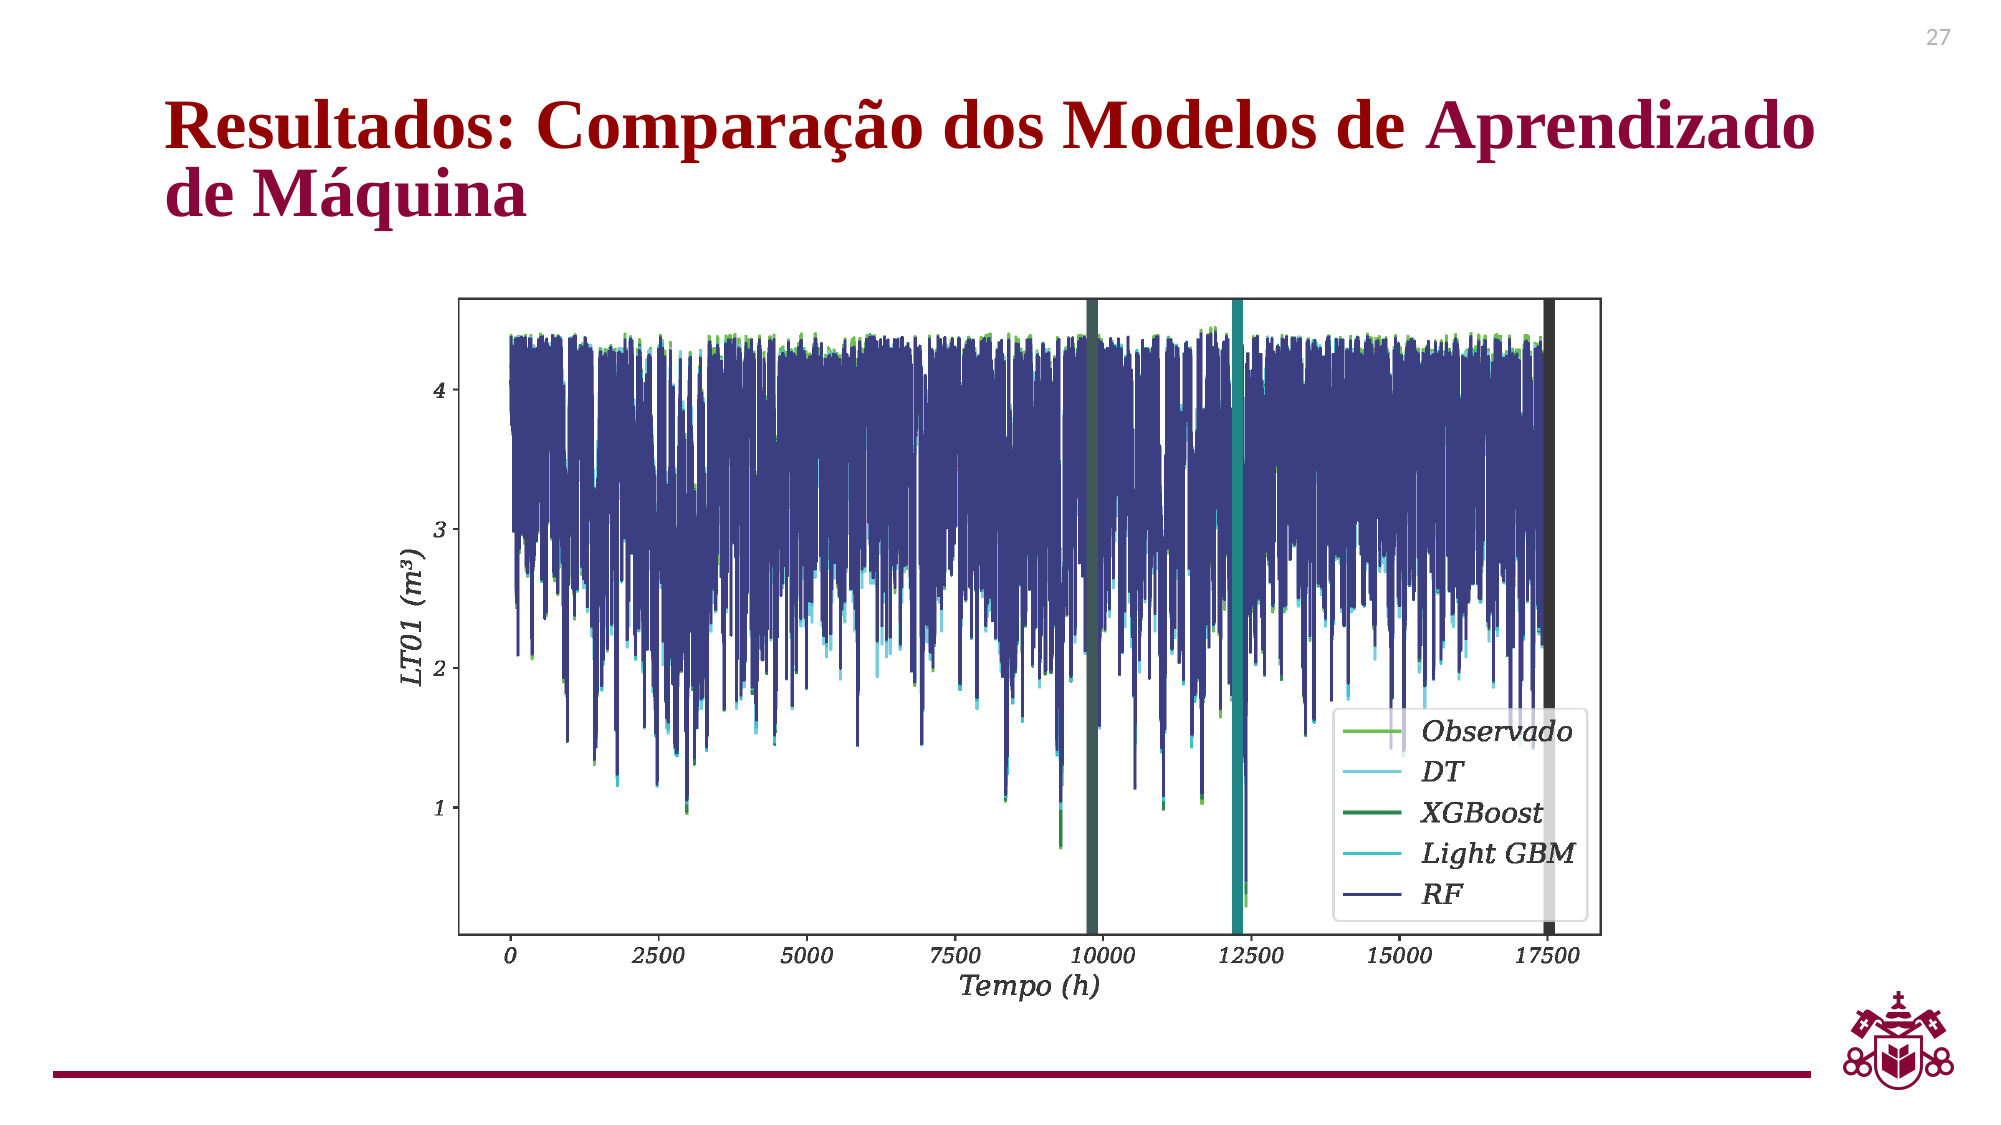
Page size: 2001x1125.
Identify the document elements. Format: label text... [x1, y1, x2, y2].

picture [387, 286, 1613, 1013]
list Resultados: Comparação dos Modelos de Aprendizado de Máquina [149, 91, 1851, 238]
picture [1843, 991, 1954, 1090]
slide_number 27 [1516, 5, 1967, 66]
